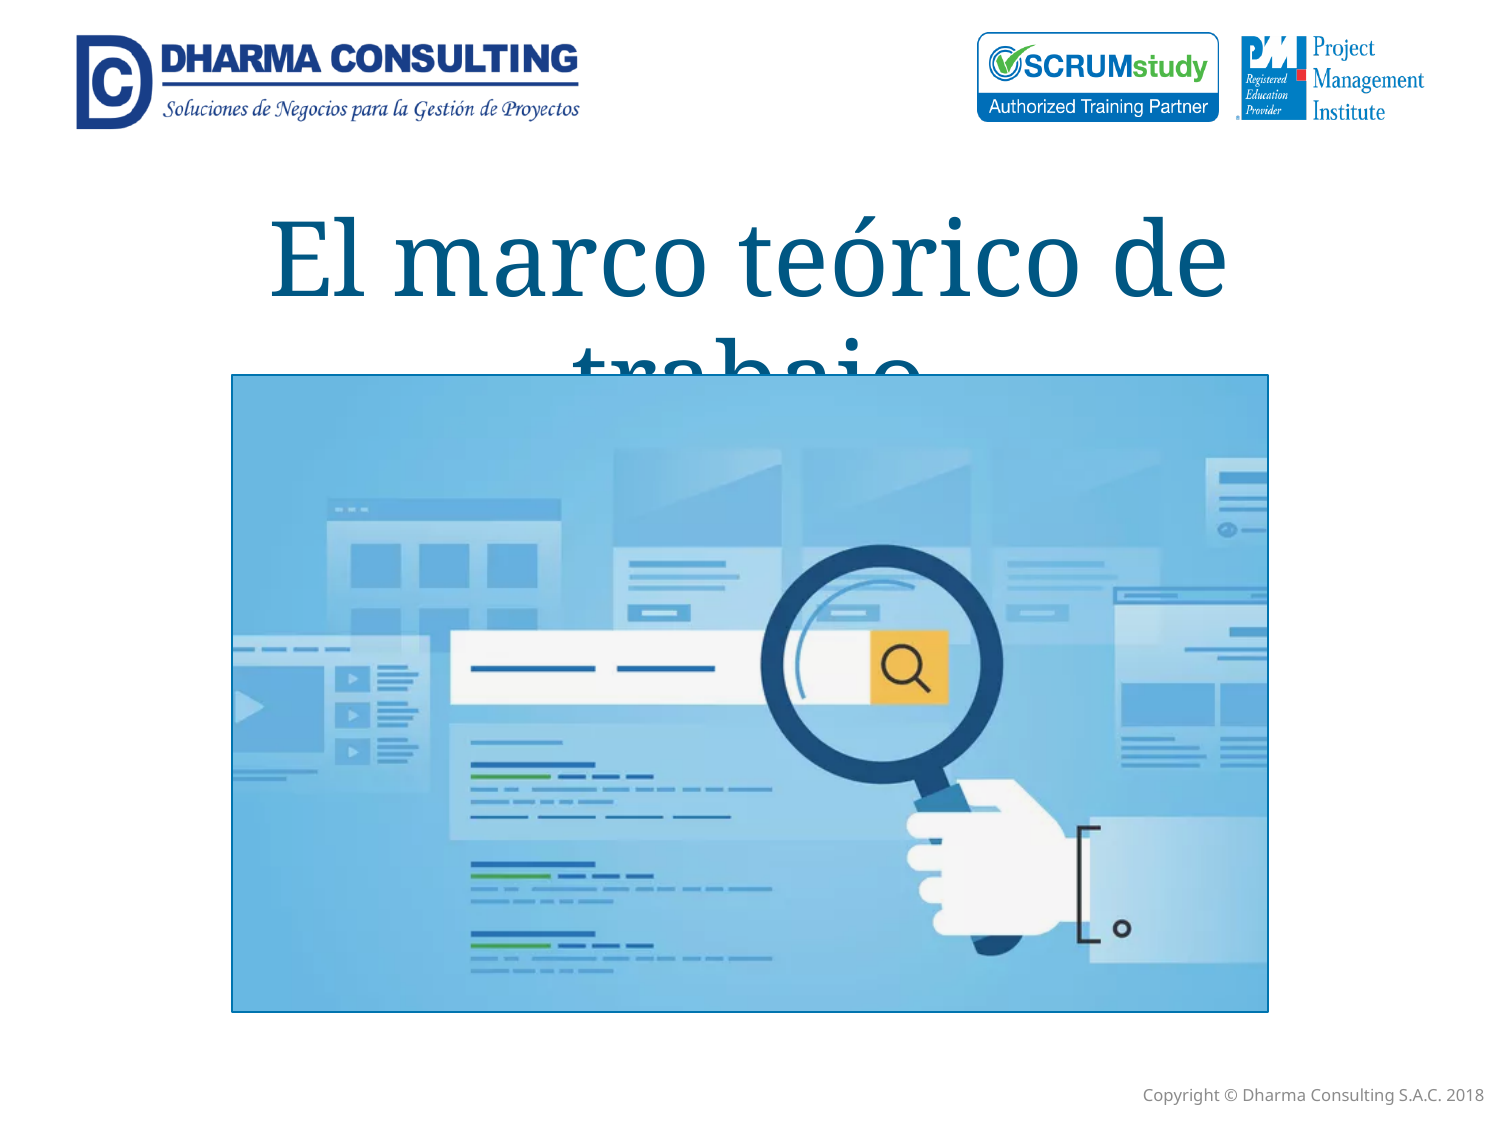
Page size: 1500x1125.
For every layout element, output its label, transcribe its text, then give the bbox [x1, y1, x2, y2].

picture [1232, 33, 1428, 123]
picture [72, 19, 582, 138]
picture [234, 377, 1266, 1010]
picture [977, 32, 1219, 122]
text_box El marco teórico de trabajo [74, 189, 1425, 327]
